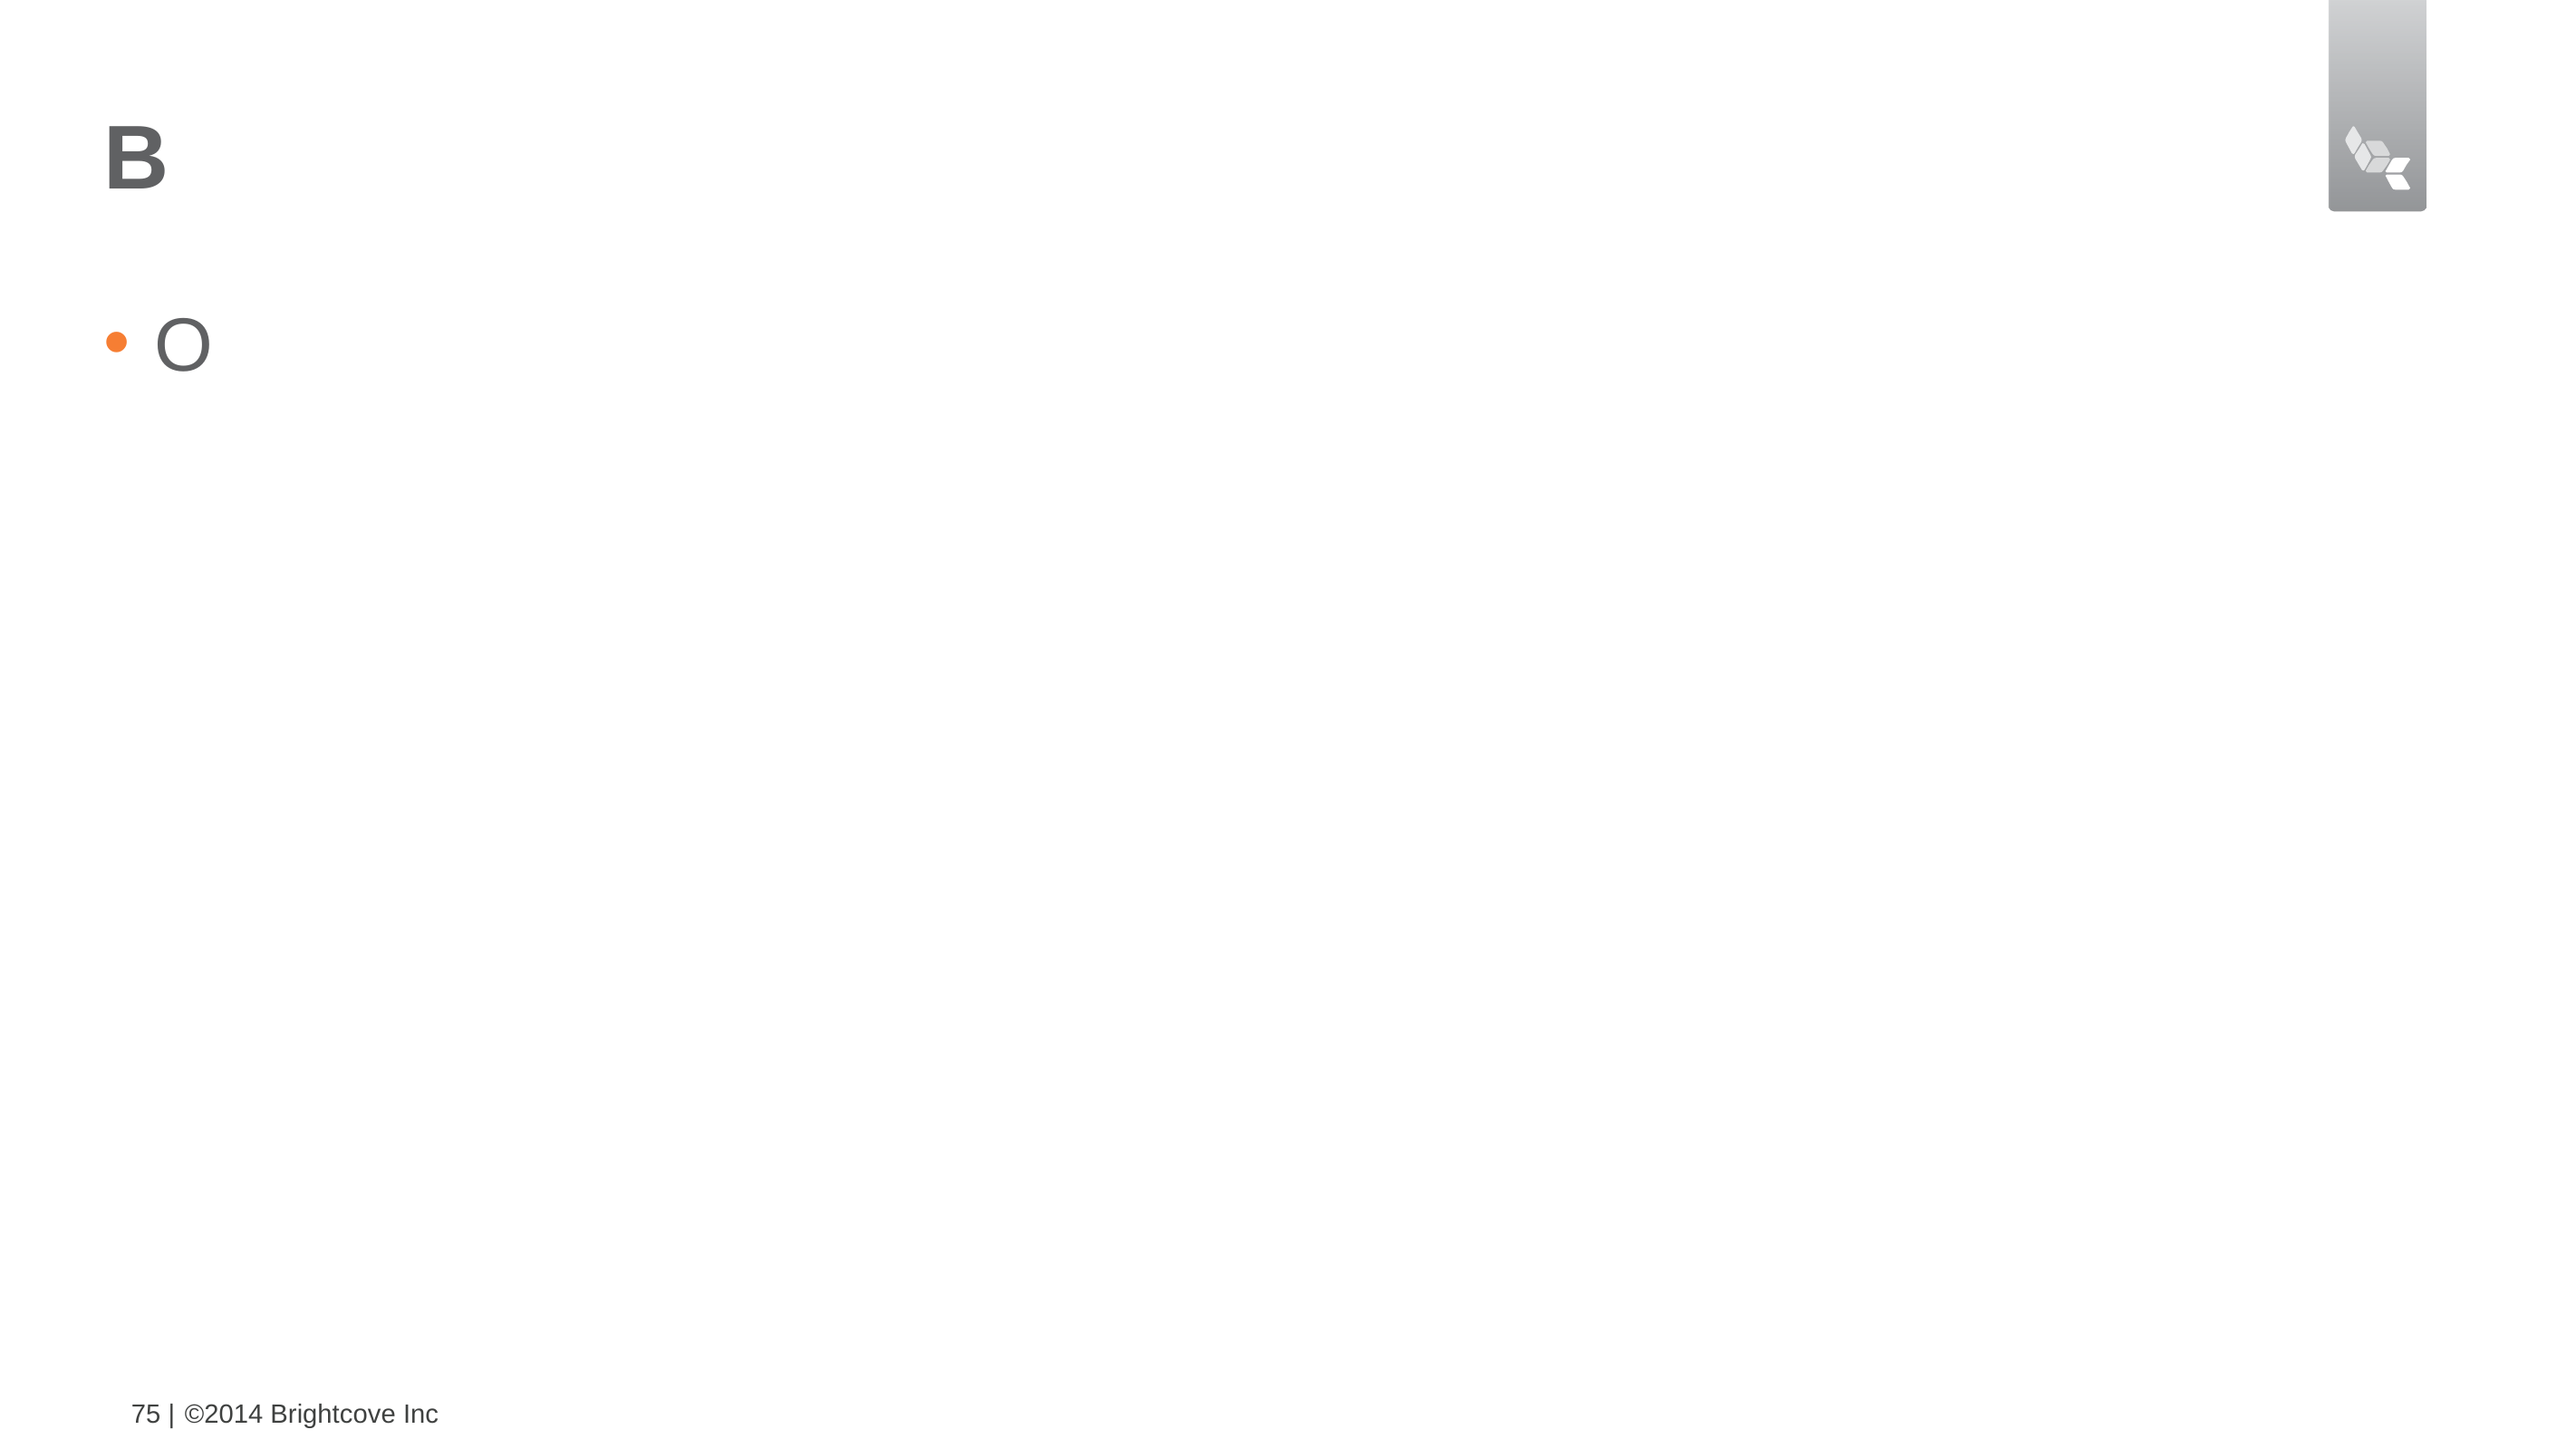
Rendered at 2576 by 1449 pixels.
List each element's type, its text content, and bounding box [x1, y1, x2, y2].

slide_number 75 | [88, 1374, 189, 1449]
title B [80, 44, 2270, 260]
footer ©2014 Brightcove Inc [189, 1374, 988, 1449]
list O [80, 284, 2441, 1302]
